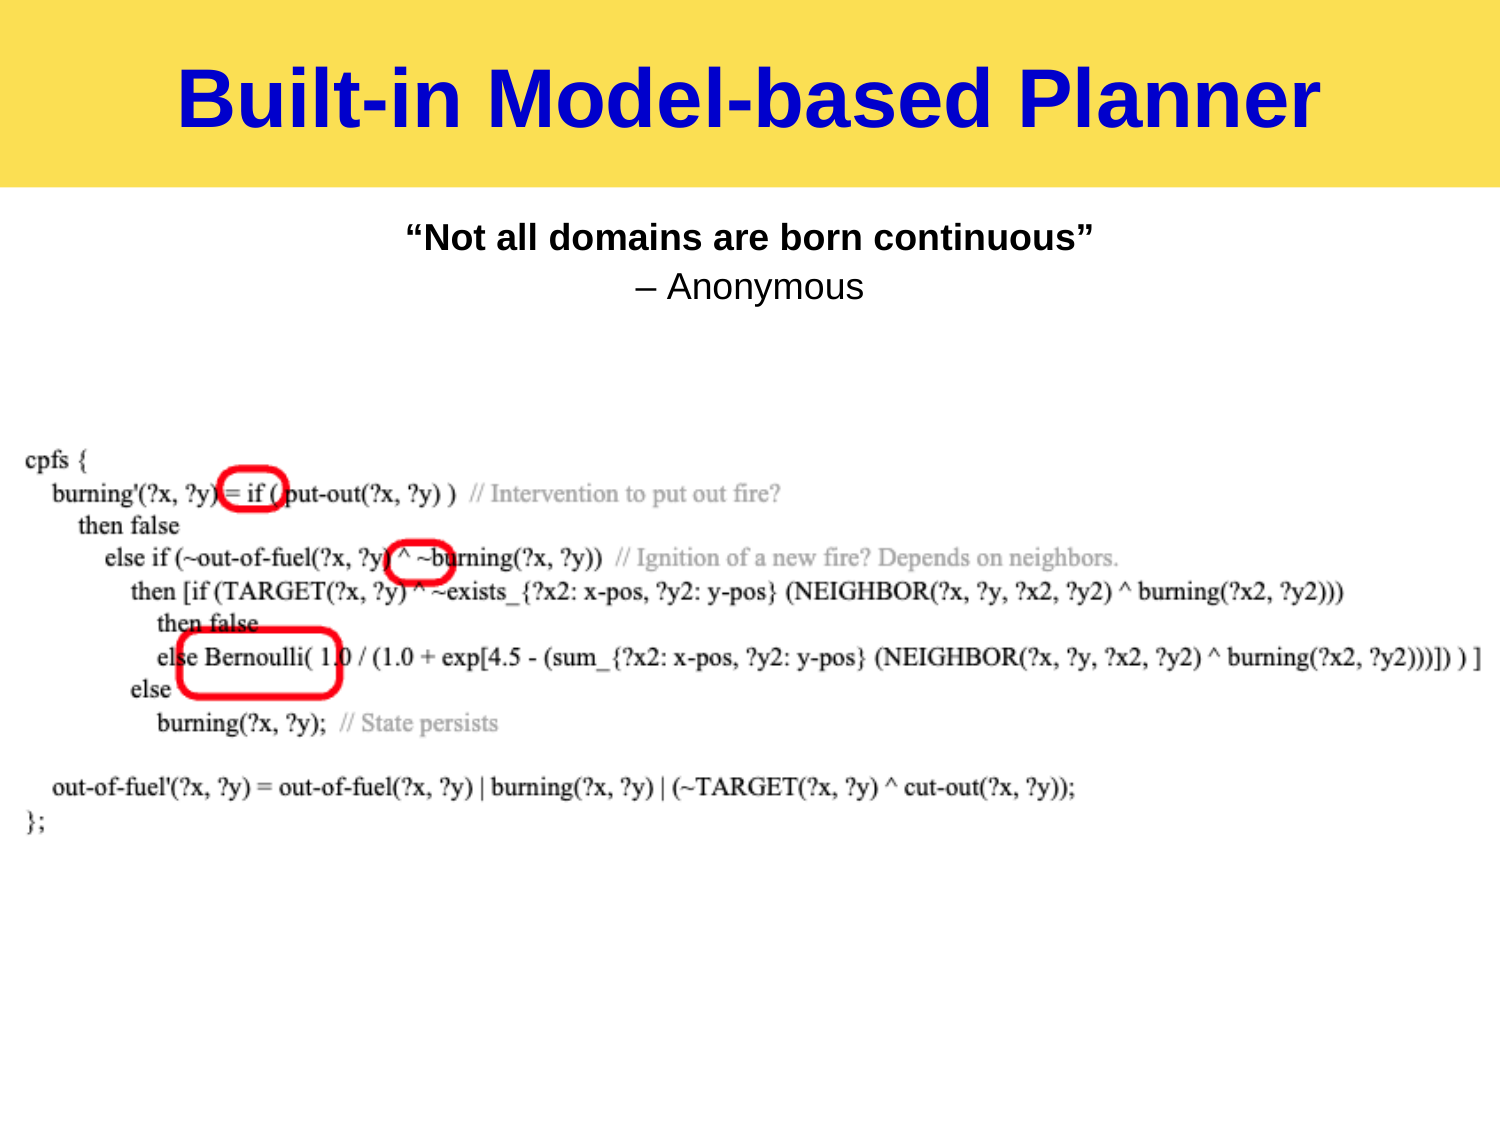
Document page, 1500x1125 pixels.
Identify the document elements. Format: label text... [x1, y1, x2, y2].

text_box “Not all domains are born continuous” – Anonymous [0, 205, 1500, 315]
picture [0, 424, 1500, 865]
title Built-in Model-based Planner [0, 0, 1500, 188]
